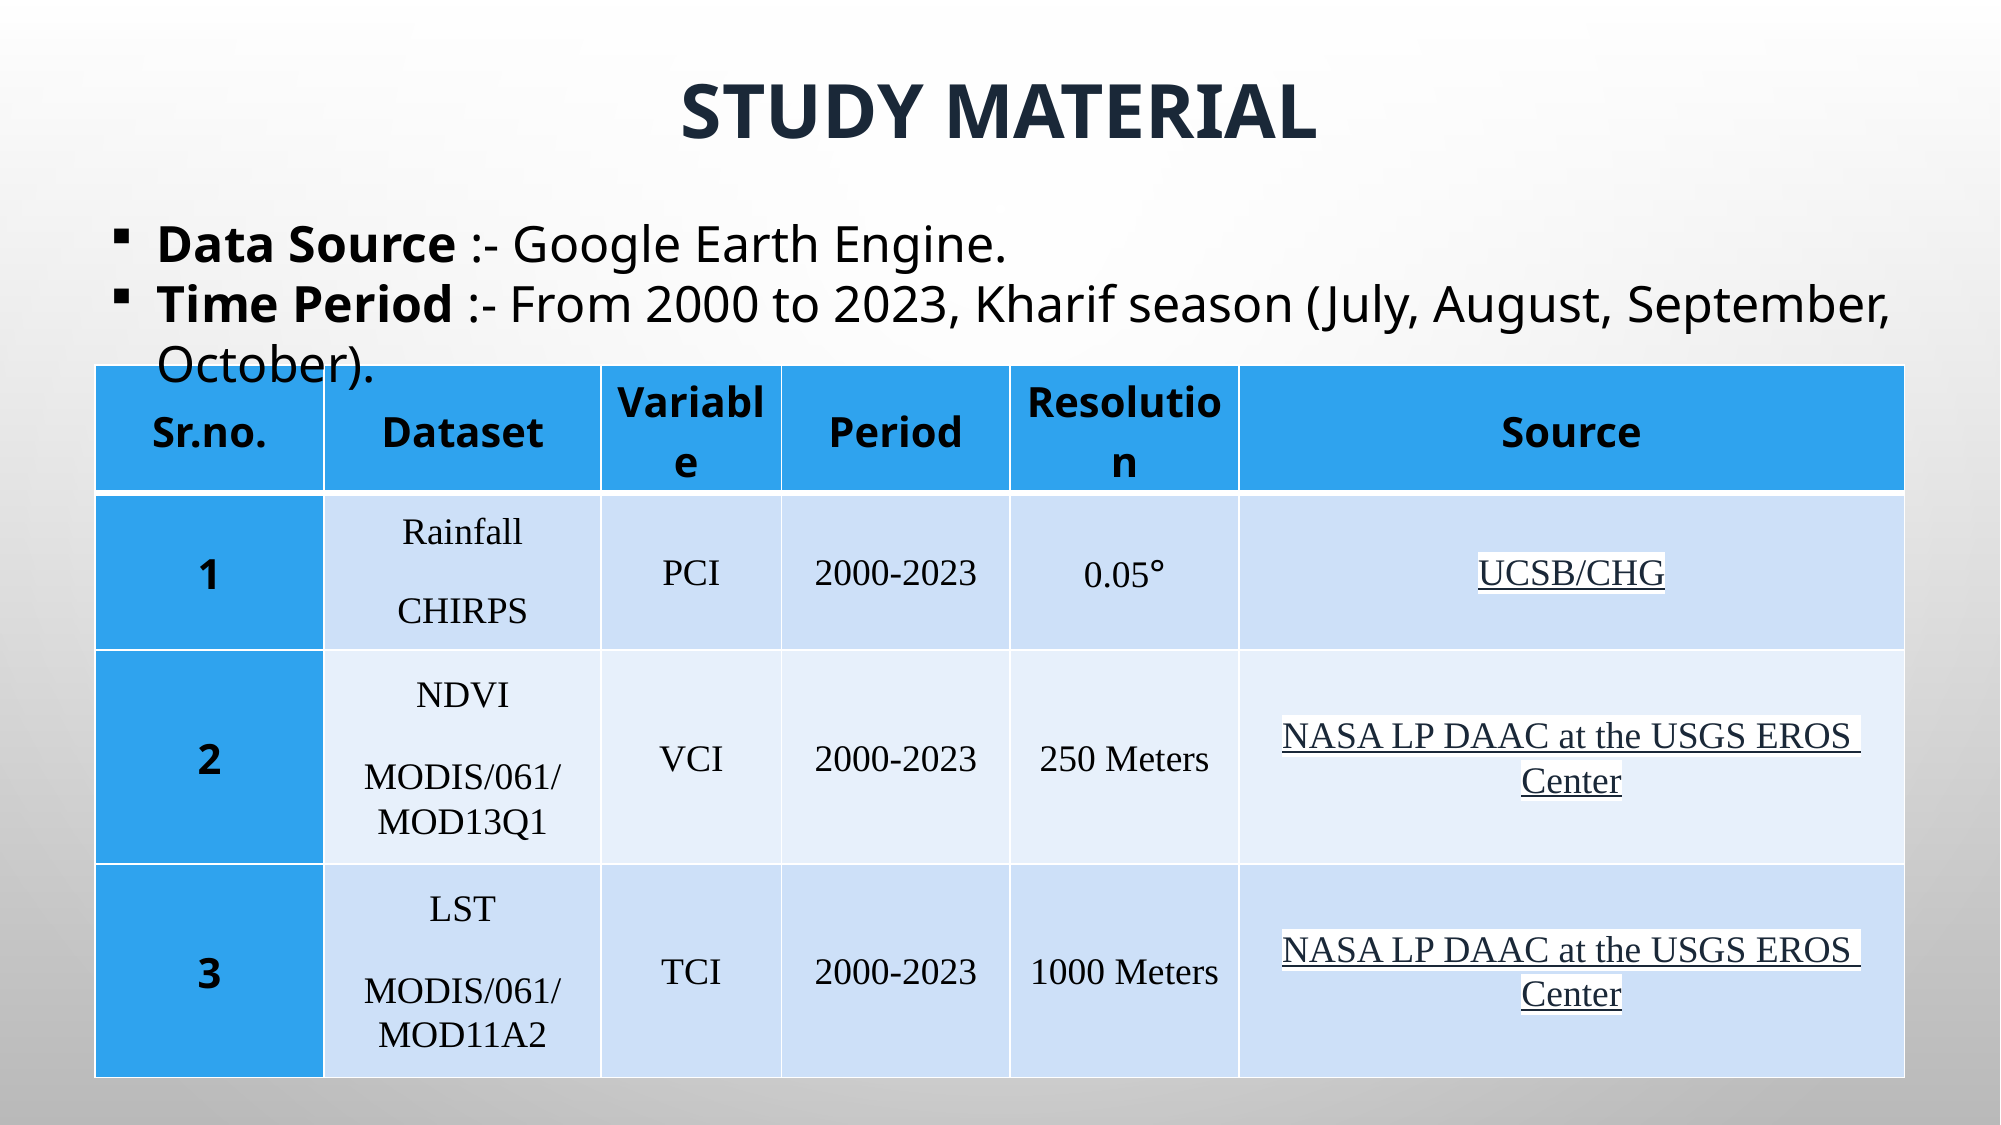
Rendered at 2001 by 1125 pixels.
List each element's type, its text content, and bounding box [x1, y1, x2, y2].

title Study Material [95, 47, 1905, 182]
table_header Resolution [1011, 401, 1238, 490]
table_cell 2000-2023 [782, 496, 1009, 649]
table_cell 3 [96, 865, 323, 1077]
table_cell VCI [602, 651, 781, 863]
table_header Period [782, 401, 1009, 490]
table_cell NASA LP DAAC at the USGS EROS Center [1240, 651, 1904, 863]
table_cell 250 Meters [1011, 651, 1238, 863]
table_cell 2000-2023 [782, 865, 1009, 1077]
table_cell Rainfall CHIRPS [325, 496, 600, 649]
table_header Source [1240, 401, 1904, 490]
table_cell 1 [96, 496, 323, 649]
table_cell 0.05° [1011, 496, 1238, 649]
table_header Dataset [325, 401, 600, 490]
table_cell LST MODIS/061/MOD11A2 [325, 865, 600, 1077]
table_header Variable [602, 401, 781, 490]
table_header Sr.no. [96, 401, 323, 490]
table_cell NDVI MODIS/061/MOD13Q1 [325, 651, 600, 863]
table_cell 2 [96, 651, 323, 863]
table_cell NASA LP DAAC at the USGS EROS Center [1240, 865, 1904, 1077]
table_cell TCI [602, 865, 781, 1077]
table_cell UCSB/CHG [1240, 496, 1904, 649]
table_cell 2000-2023 [782, 651, 1009, 863]
picture [0, 0, 2000, 1125]
table_cell PCI [602, 496, 781, 649]
table_cell 1000 Meters [1011, 865, 1238, 1077]
text_box Data Source :- Google Earth Engine. Time Period :- From 2000 to 2023, Kharif season (July, August, September, October). [95, 205, 1937, 401]
